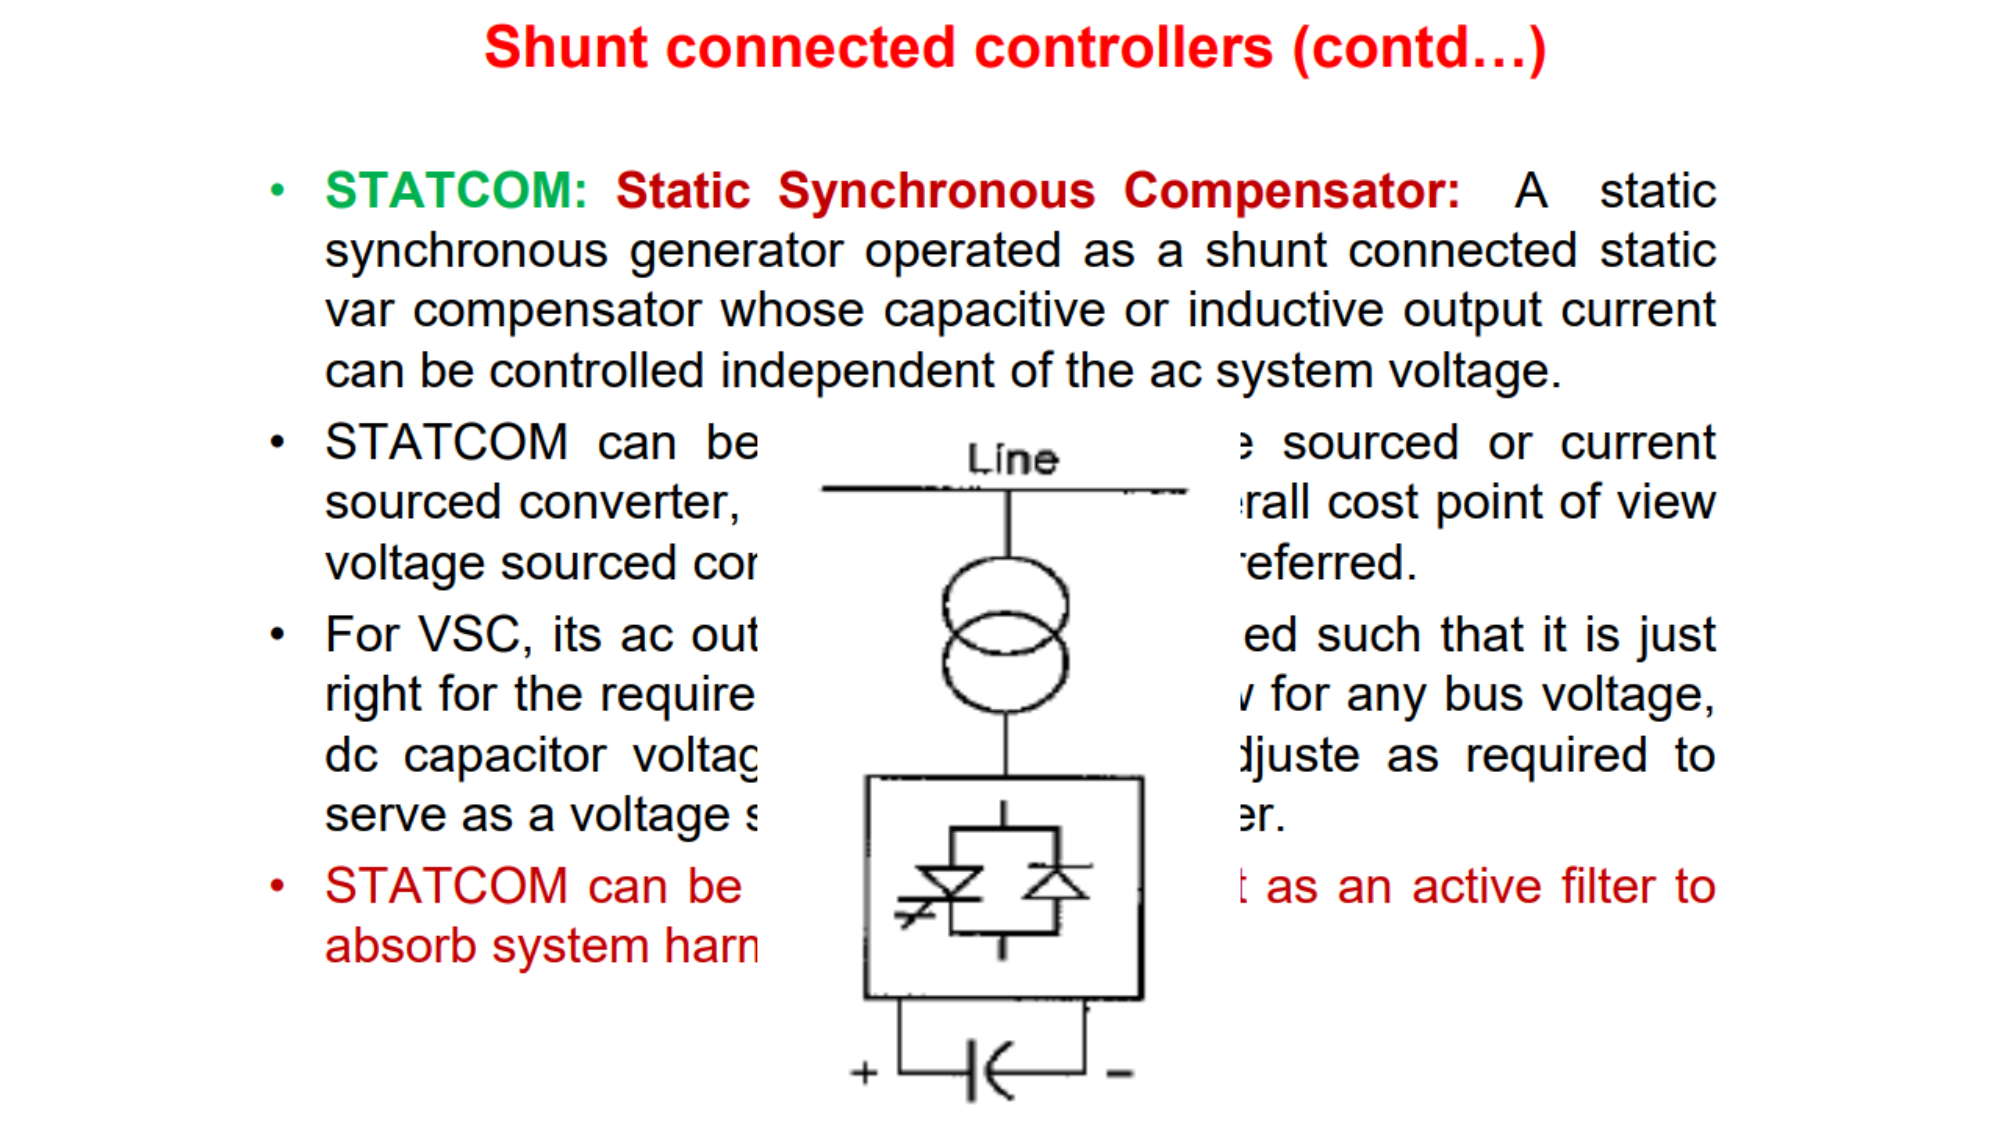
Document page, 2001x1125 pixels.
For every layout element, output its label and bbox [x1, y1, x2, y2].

picture [254, 3, 1746, 1122]
